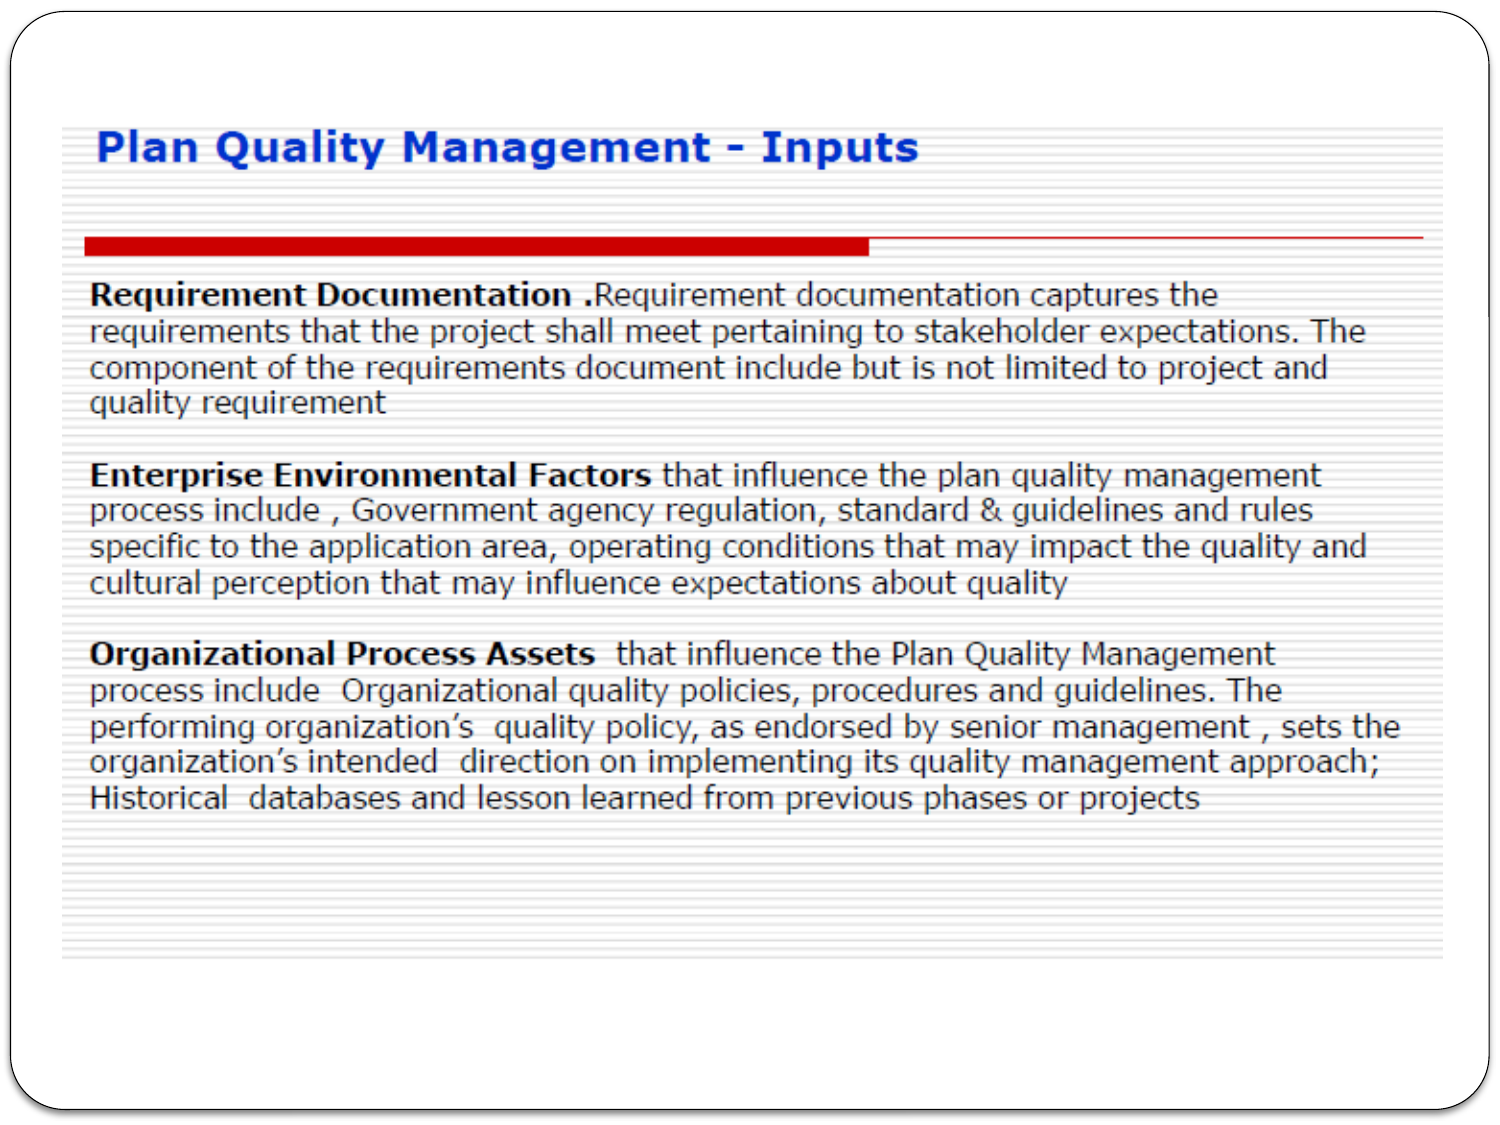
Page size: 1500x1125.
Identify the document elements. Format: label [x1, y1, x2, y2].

picture [62, 124, 1443, 963]
